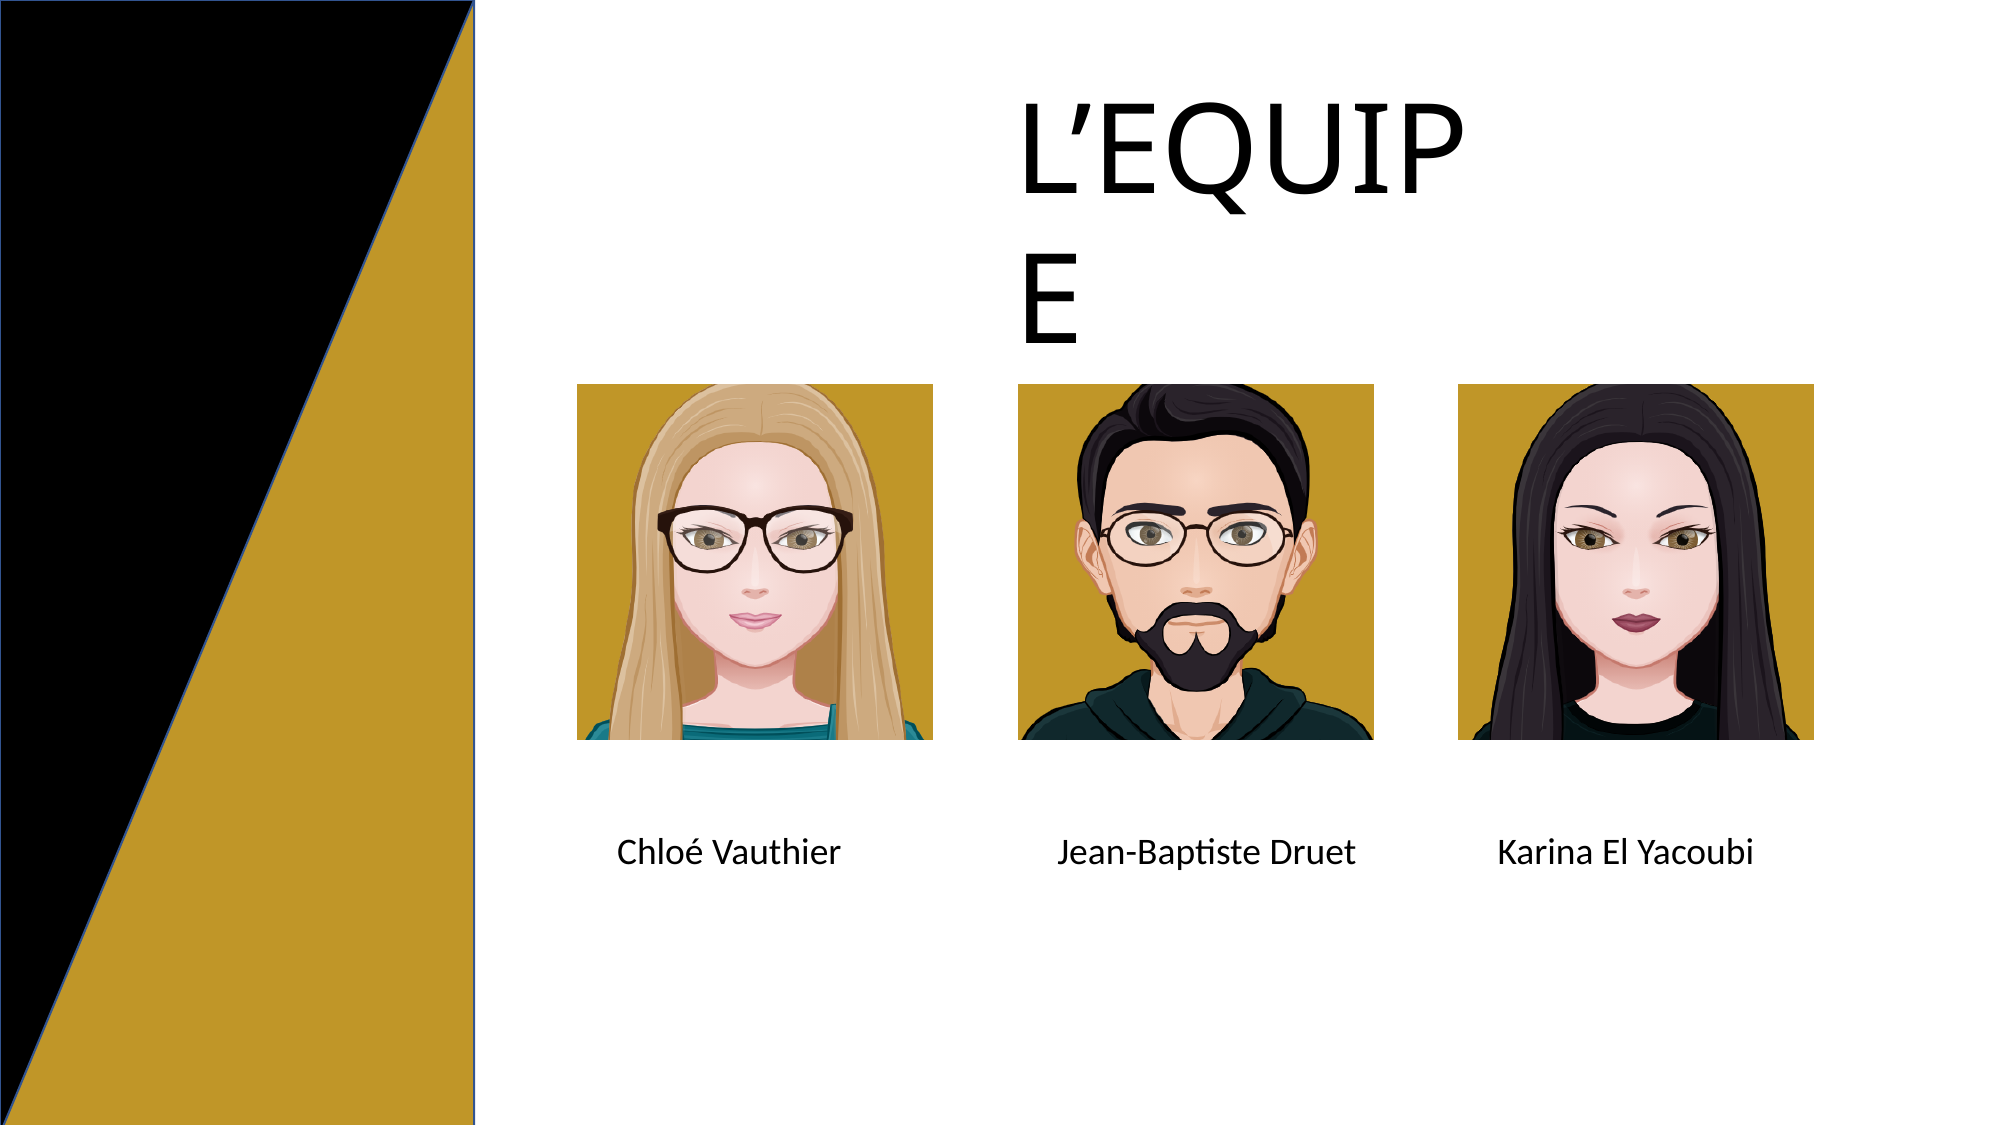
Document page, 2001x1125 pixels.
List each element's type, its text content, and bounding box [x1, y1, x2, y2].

text_box Jean-Baptiste Druet [1042, 819, 1398, 880]
picture [1018, 384, 1374, 741]
text_box Chloé Vauthier [602, 819, 958, 880]
text_box L’EQUIPE [999, 61, 1517, 376]
text_box [2, 0, 476, 1125]
picture [577, 384, 933, 741]
text_box [0, 0, 472, 1125]
picture [1458, 384, 1814, 741]
text_box Karina El Yacoubi [1482, 819, 1838, 880]
